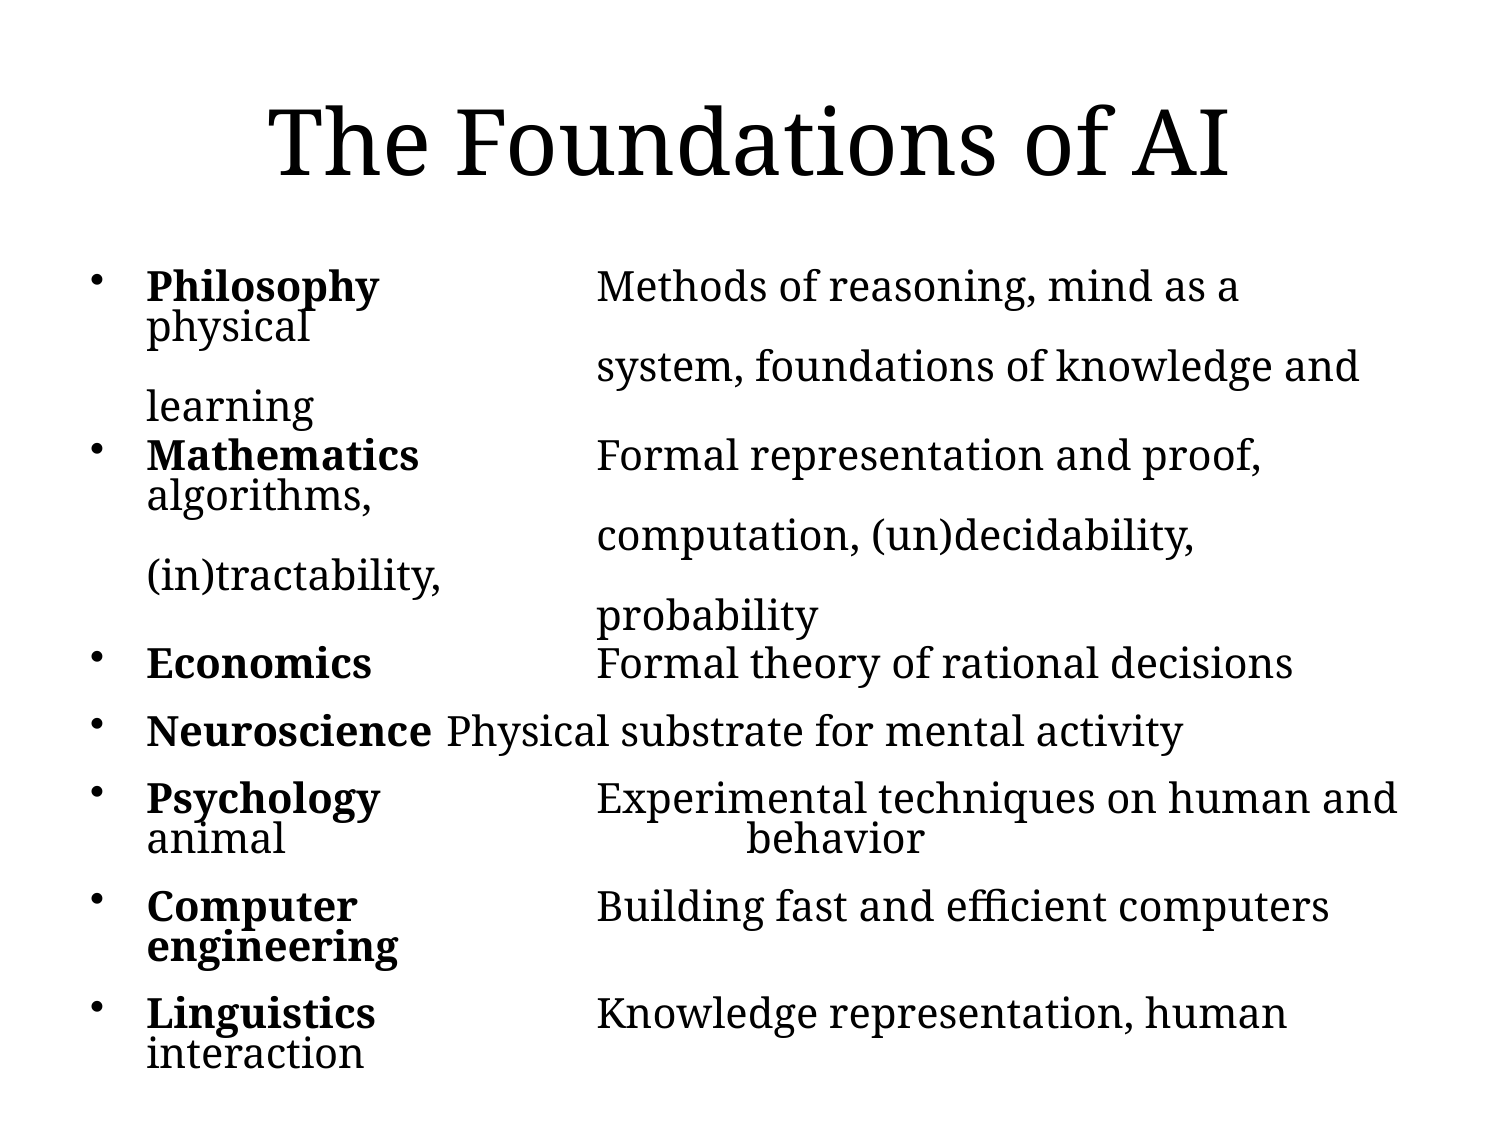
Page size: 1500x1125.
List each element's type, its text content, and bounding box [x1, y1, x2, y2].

title The Foundations of AI [75, 45, 1425, 233]
list Philosophy Methods of reasoning, mind as a physical system, foundations of knowledge and learning Mathematics Formal representation and proof, algorithms, computation, (un)decidability, (in)tractability, probability Economics Formal theory of rational decisions Neuroscience Physical substrate for mental activity Psychology Experimental techniques on human and animal behavior Computer Building fast and efficient computers engineering Linguistics Knowledge representation, human interaction [75, 262, 1425, 1005]
